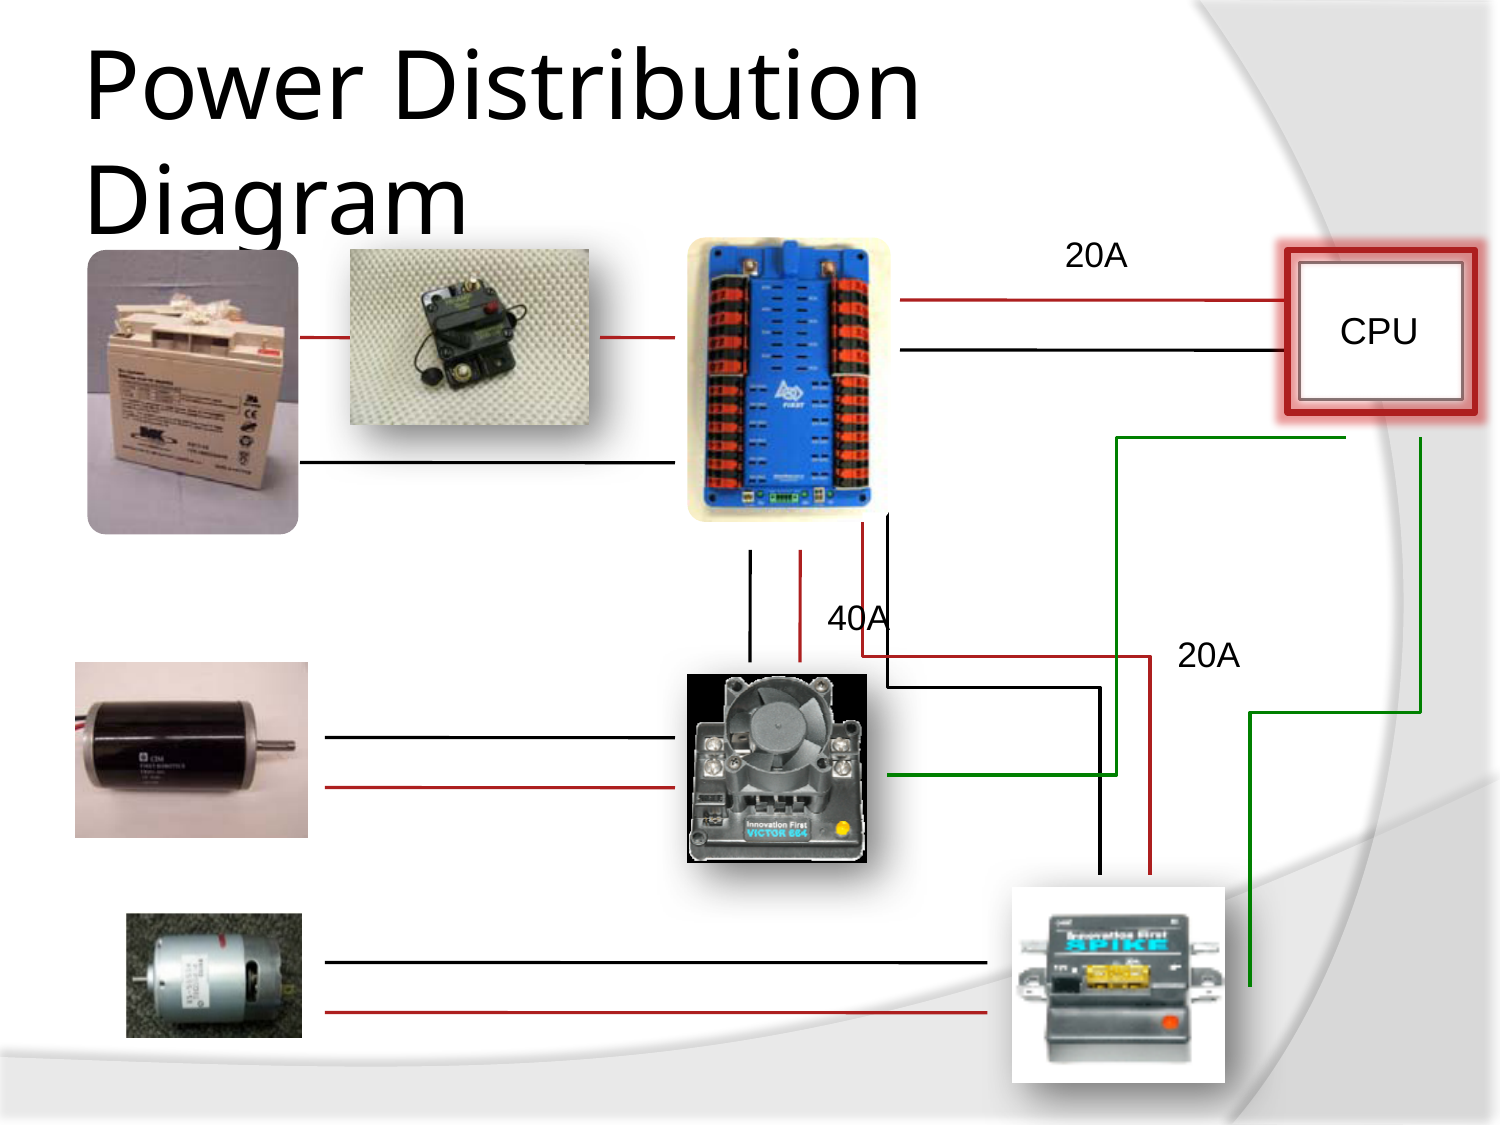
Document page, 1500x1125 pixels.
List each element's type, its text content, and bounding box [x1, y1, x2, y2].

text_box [787, 533, 1050, 801]
picture [74, 662, 309, 838]
picture [687, 674, 867, 863]
title Power Distribution Diagram [74, 44, 1301, 233]
picture [349, 249, 589, 426]
picture [124, 912, 302, 1038]
picture [1012, 887, 1226, 1083]
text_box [887, 437, 1347, 776]
text_box 20A [1050, 224, 1150, 283]
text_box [1060, 626, 1500, 799]
picture [87, 249, 299, 535]
text_box [1286, 248, 1477, 414]
picture [687, 237, 891, 523]
